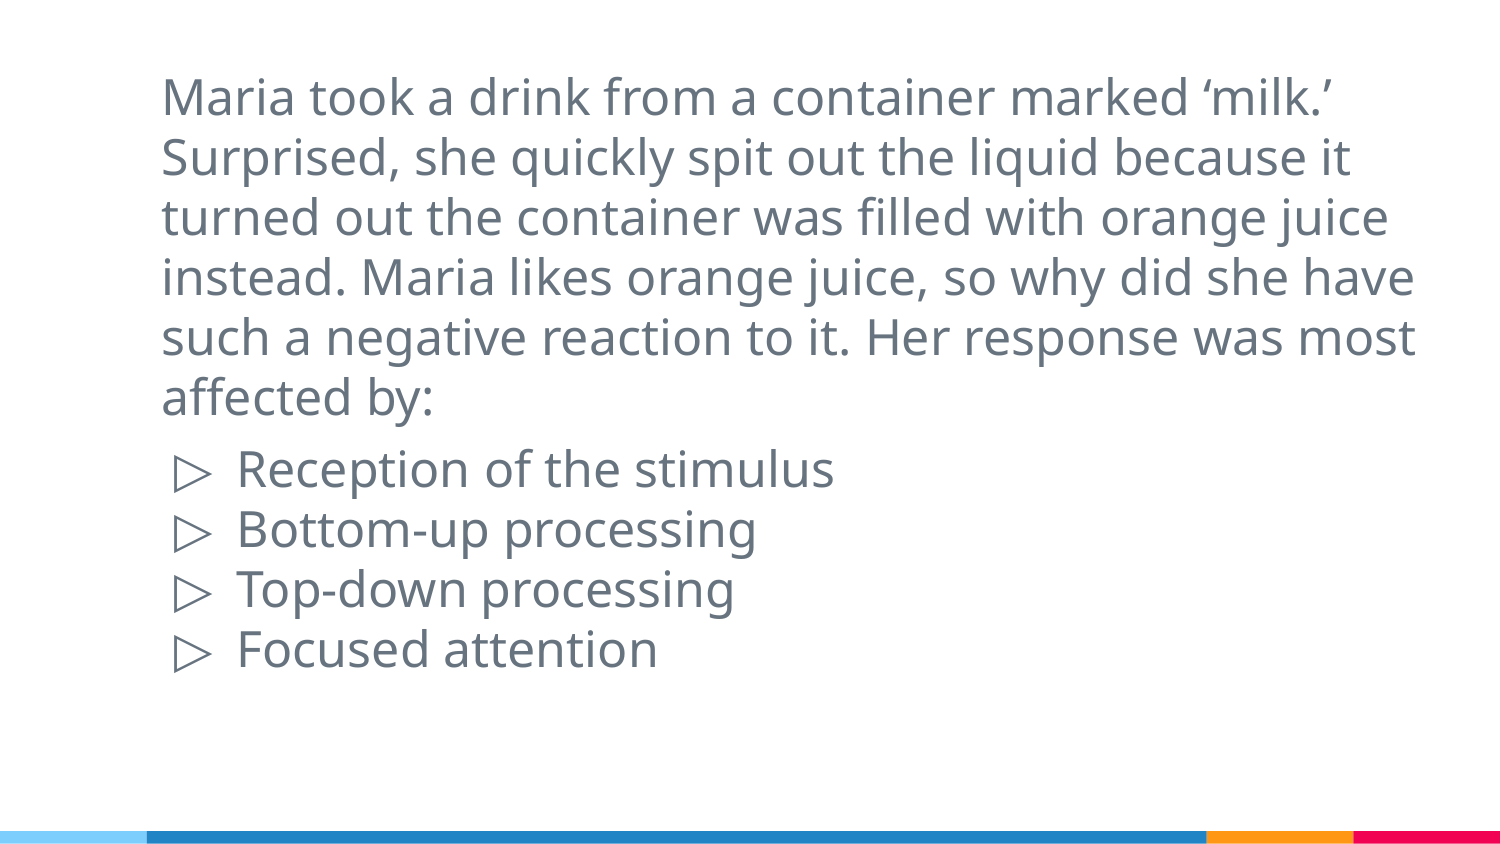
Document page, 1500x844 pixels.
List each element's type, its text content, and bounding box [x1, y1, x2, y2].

list Maria took a drink from a container marked ‘milk.’ Surprised, she quickly spit out the liquid because it turned out the container was filled with orange juice instead. Maria likes orange juice, so why did she have such a negative reaction to it. Her response was most affected by: Reception of the stimulus Bottom-up processing Top-down processing Focused attention [146, 50, 1461, 765]
